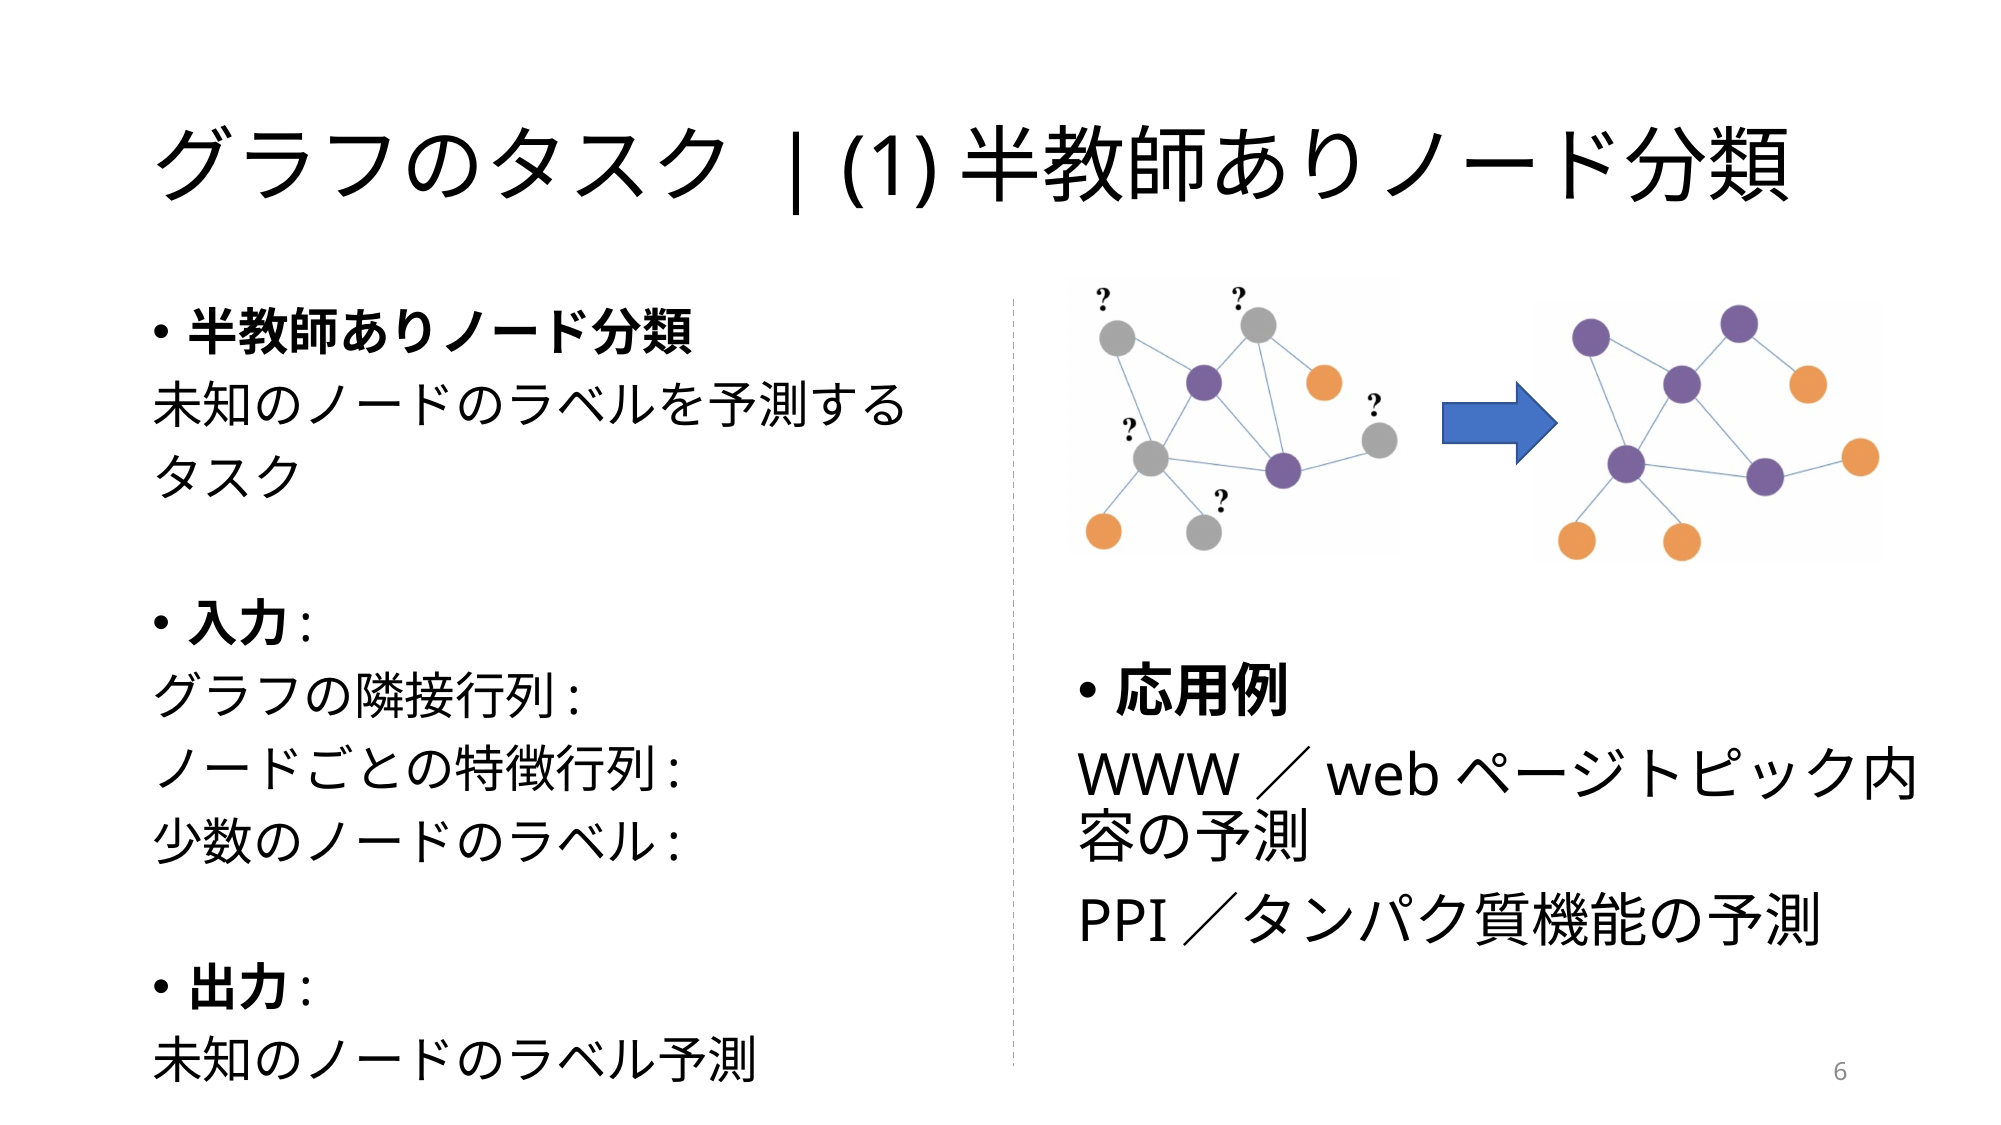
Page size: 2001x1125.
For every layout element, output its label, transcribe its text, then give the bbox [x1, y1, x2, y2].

text_box [1442, 380, 1534, 466]
title グラフのタスク | (1)半教師ありノード分類 [137, 59, 1863, 278]
picture [1534, 299, 1883, 563]
slide_number 6 [1412, 1042, 1863, 1103]
picture [1066, 277, 1401, 554]
text_box 応用例 WWW／webページトピック内容の予測 PPI／タンパク質機能の予測 [1066, 655, 1983, 988]
